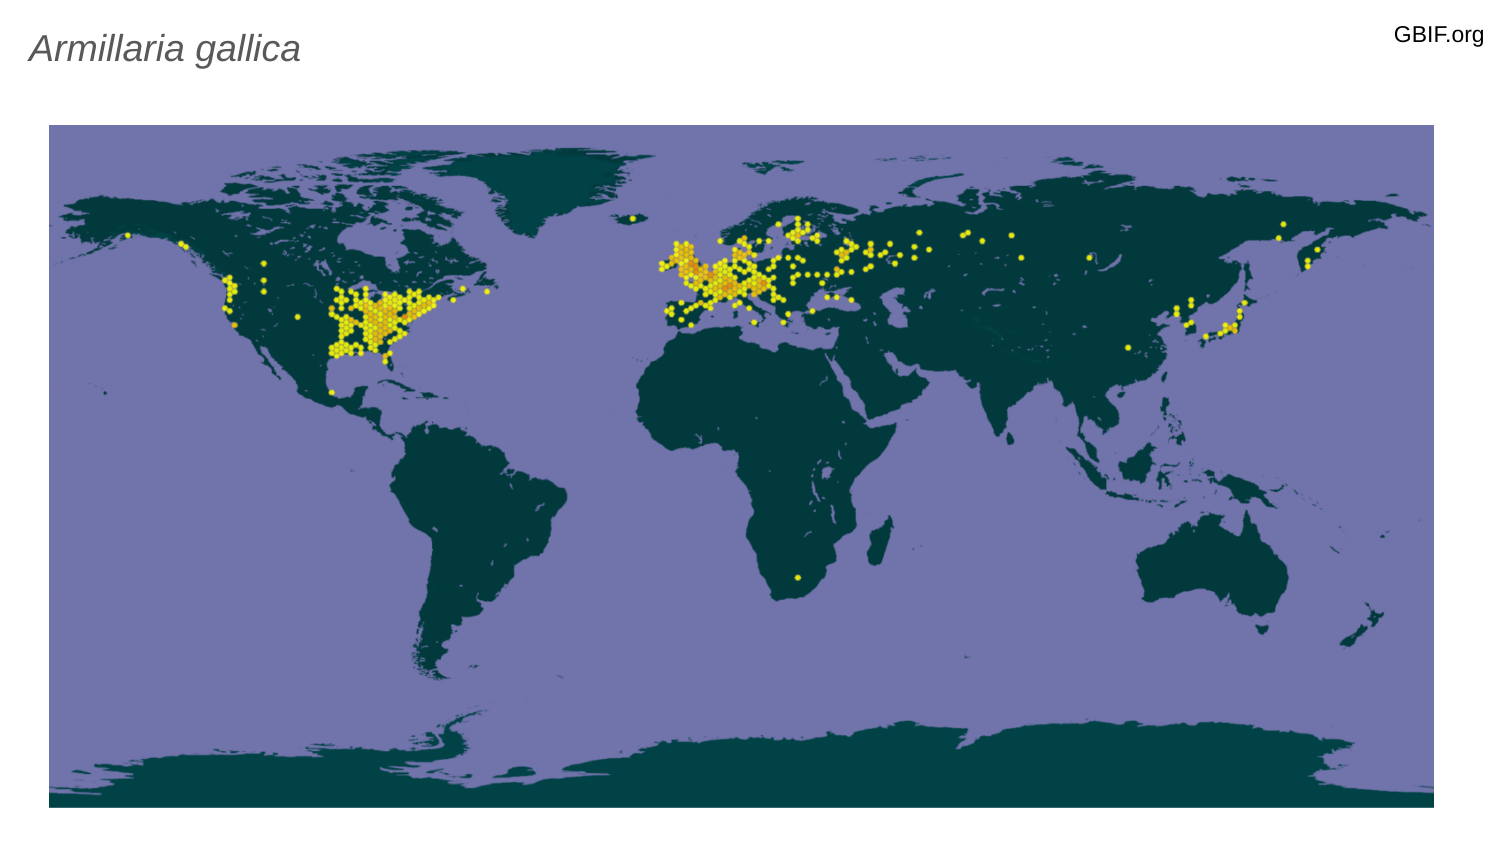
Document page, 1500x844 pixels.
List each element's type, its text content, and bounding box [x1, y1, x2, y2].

text_box Armillaria gallica [14, 8, 542, 111]
text_box GBIF.org [1183, 4, 1500, 64]
picture [48, 124, 1434, 809]
